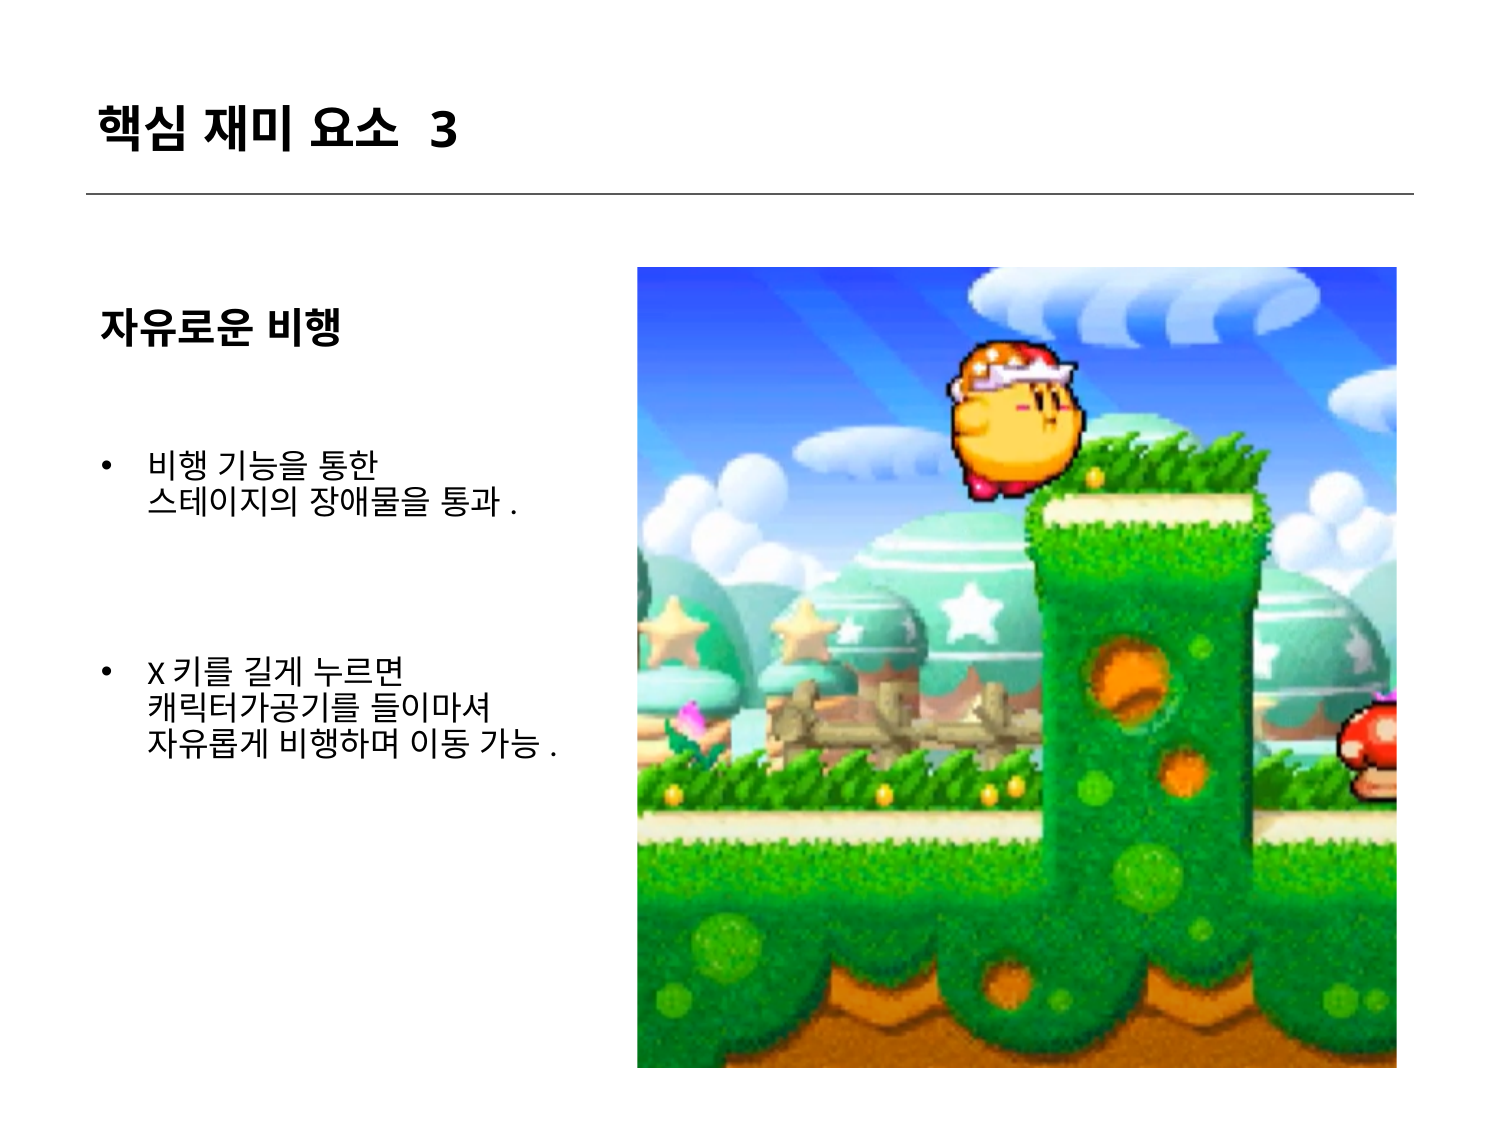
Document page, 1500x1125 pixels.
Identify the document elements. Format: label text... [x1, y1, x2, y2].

list 비행 기능을 통한 스테이지의 장애물을 통과. X키를 길게 누르면 캐릭터가공기를 들이마셔 자유롭게 비행하며 이동 가능. [85, 441, 570, 1068]
title 자유로운 비행 [85, 251, 570, 362]
table_header 핵심 재미 요소 3 [86, 58, 1414, 193]
picture [637, 267, 1397, 1068]
